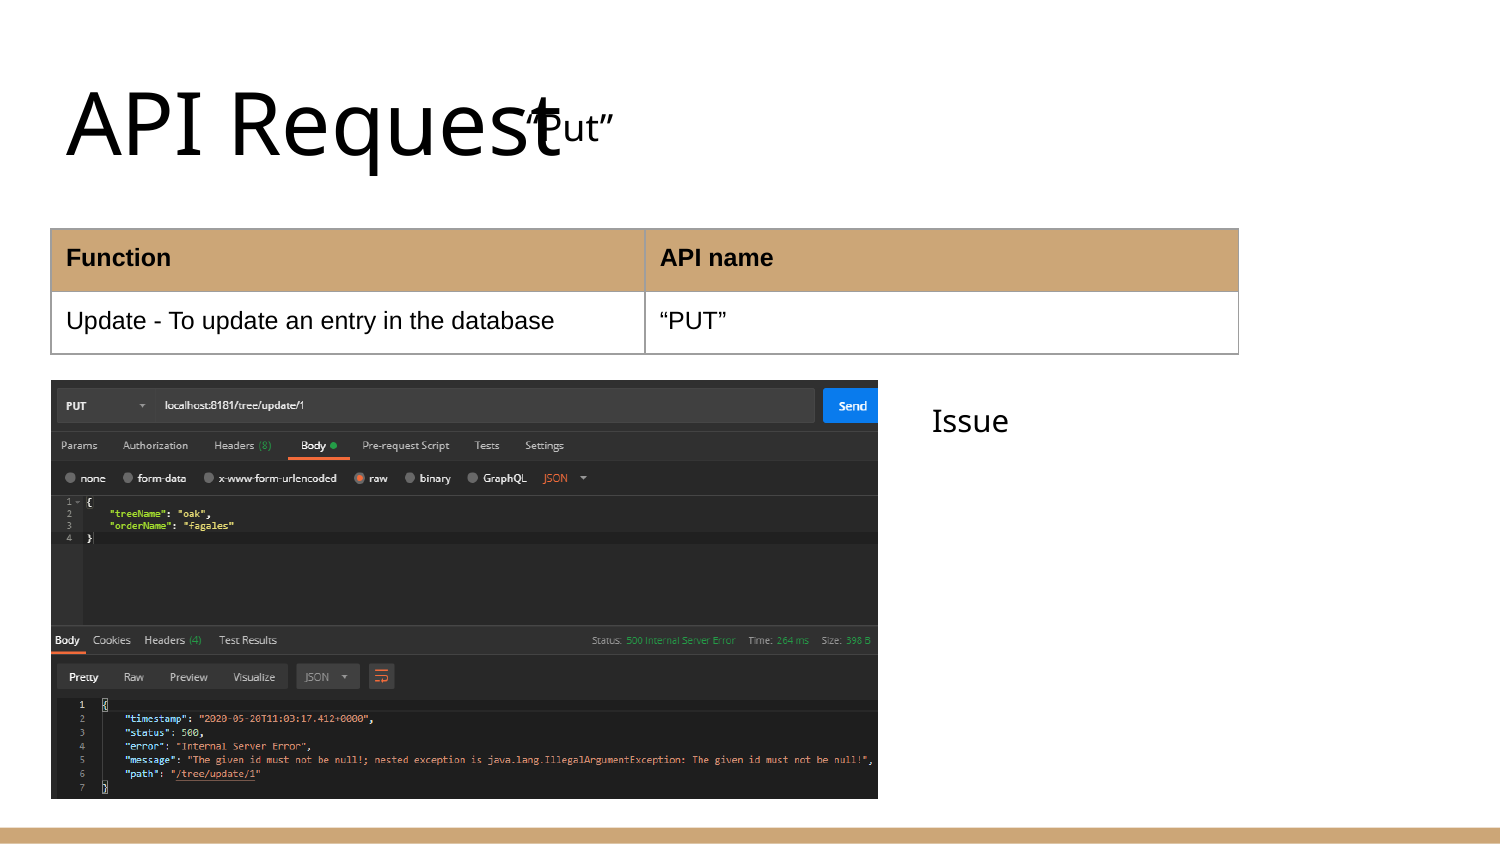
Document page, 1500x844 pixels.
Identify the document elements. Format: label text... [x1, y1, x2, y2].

table_header API name [646, 230, 1238, 291]
text_box Issue [917, 380, 1220, 441]
picture [50, 380, 878, 799]
table_header Function [52, 230, 644, 291]
title API Request [51, 51, 1449, 189]
text_box “Put” [511, 82, 989, 158]
table_cell Update - To update an entry in the database [52, 292, 644, 353]
table_cell “PUT” [646, 292, 1238, 353]
